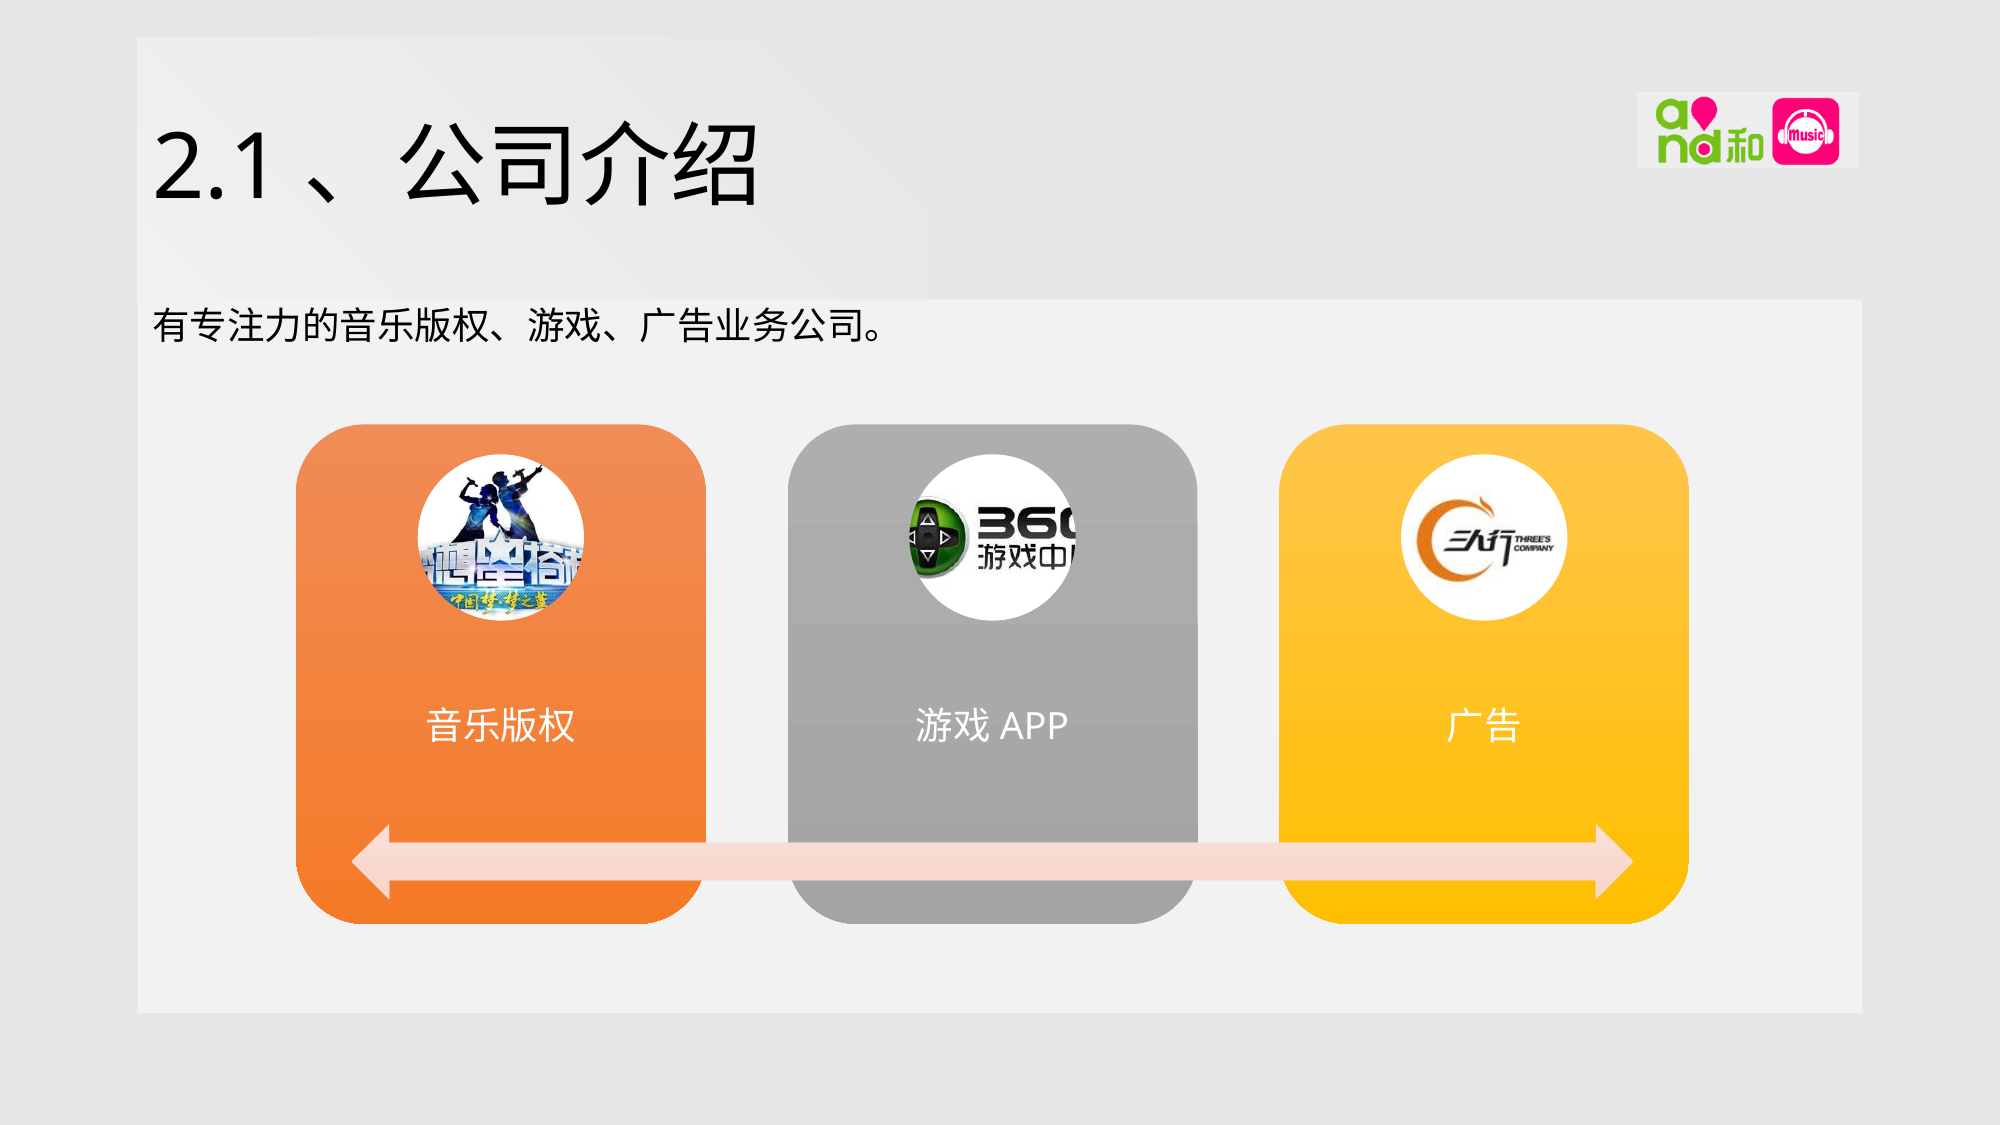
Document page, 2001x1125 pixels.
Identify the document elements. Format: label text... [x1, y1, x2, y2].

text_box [296, 424, 1690, 924]
list 有专注力的音乐版权、游戏、广告业务公司。 [137, 299, 1863, 1014]
title 2.1、公司介绍 [137, 59, 1863, 278]
